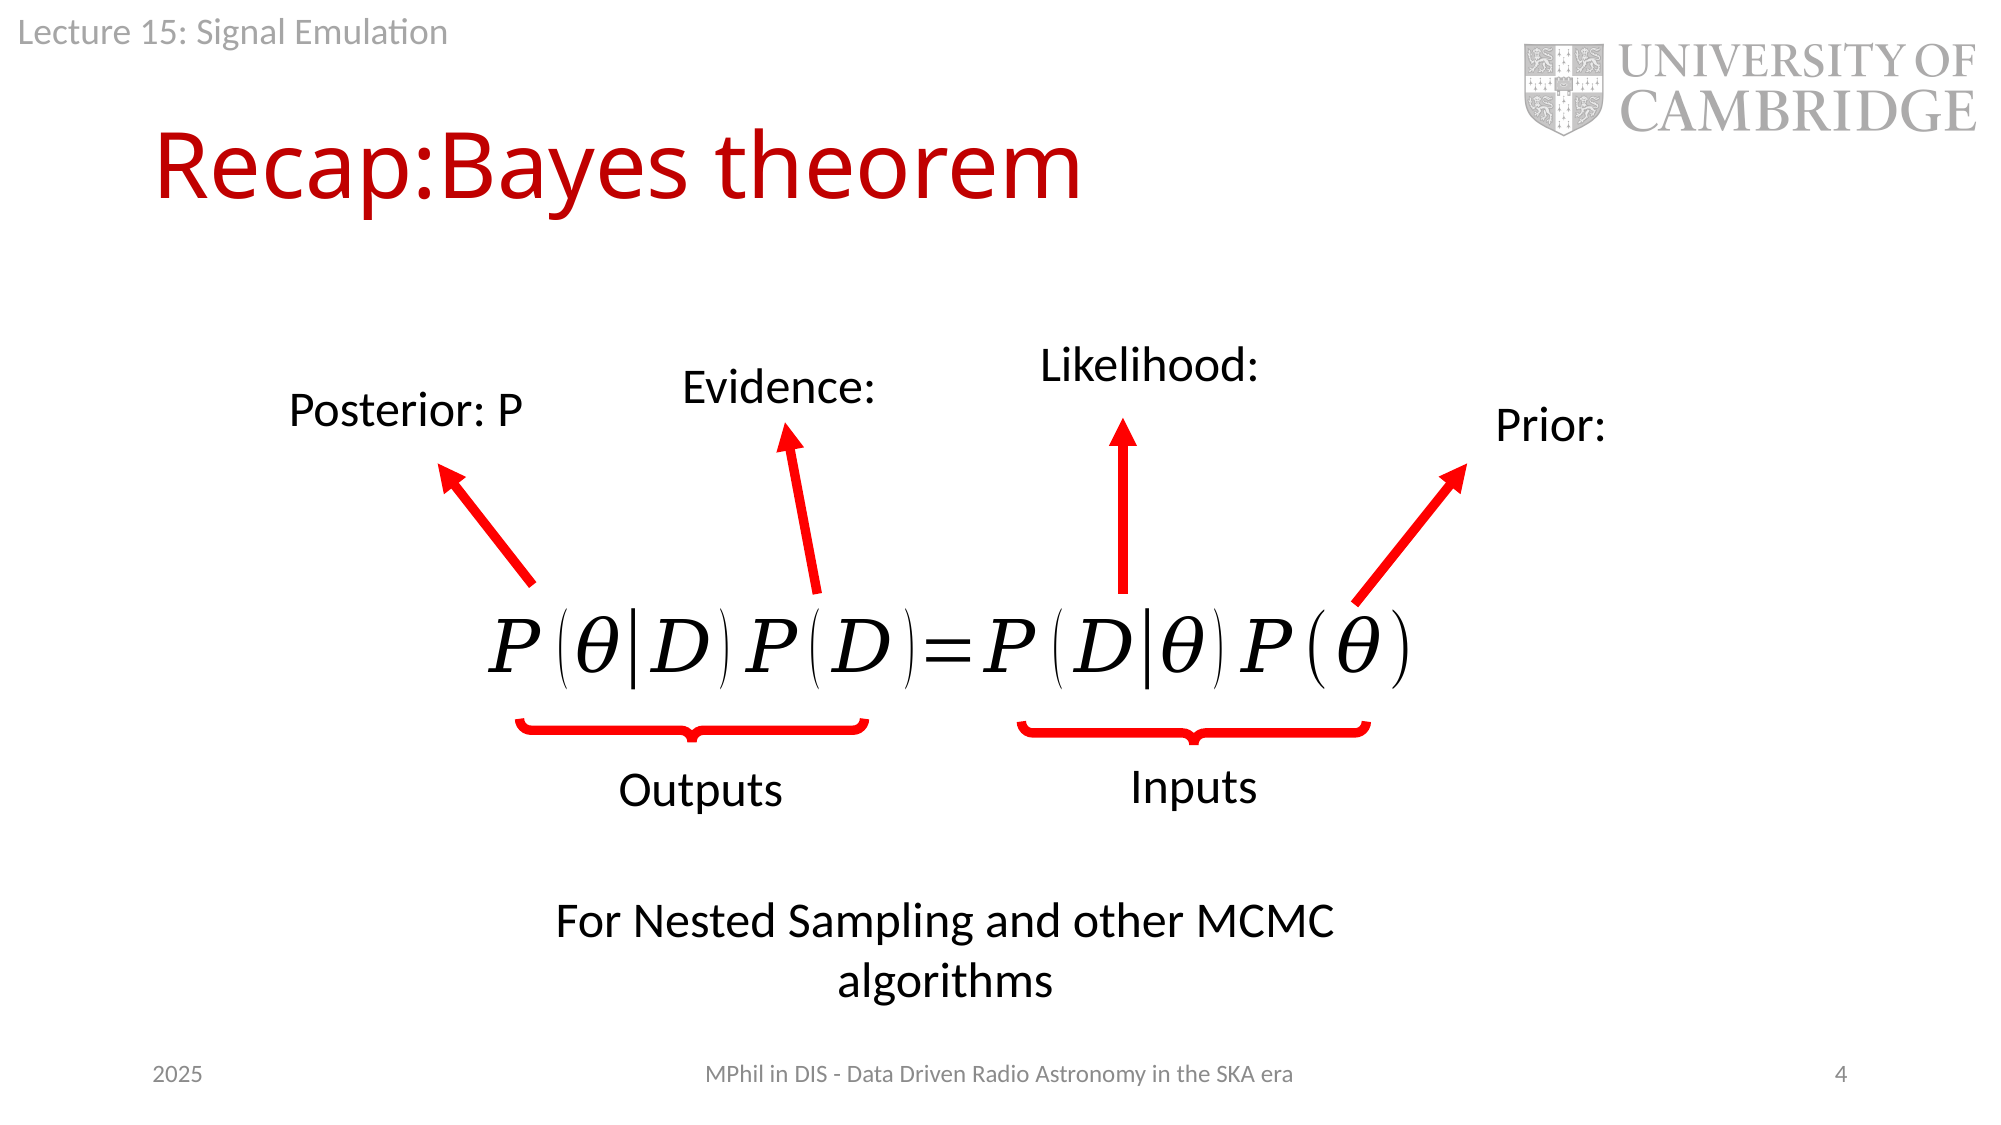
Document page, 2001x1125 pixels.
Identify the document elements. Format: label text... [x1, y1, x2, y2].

slide_number 4 [1412, 1042, 1863, 1103]
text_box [1002, 587, 1413, 745]
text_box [437, 463, 533, 586]
footer MPhil in DIS - Data Driven Radio Astronomy in the SKA era [662, 1042, 1338, 1103]
text_box Inputs [1115, 746, 1273, 821]
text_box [1354, 463, 1468, 605]
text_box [500, 584, 911, 742]
text_box Outputs [603, 748, 799, 824]
slide_number 2025 [137, 1042, 588, 1103]
text_box For Nested Sampling and other MCMC algorithms [532, 879, 1358, 1015]
title Recap:Bayes theorem [137, 59, 1863, 278]
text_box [785, 422, 818, 594]
